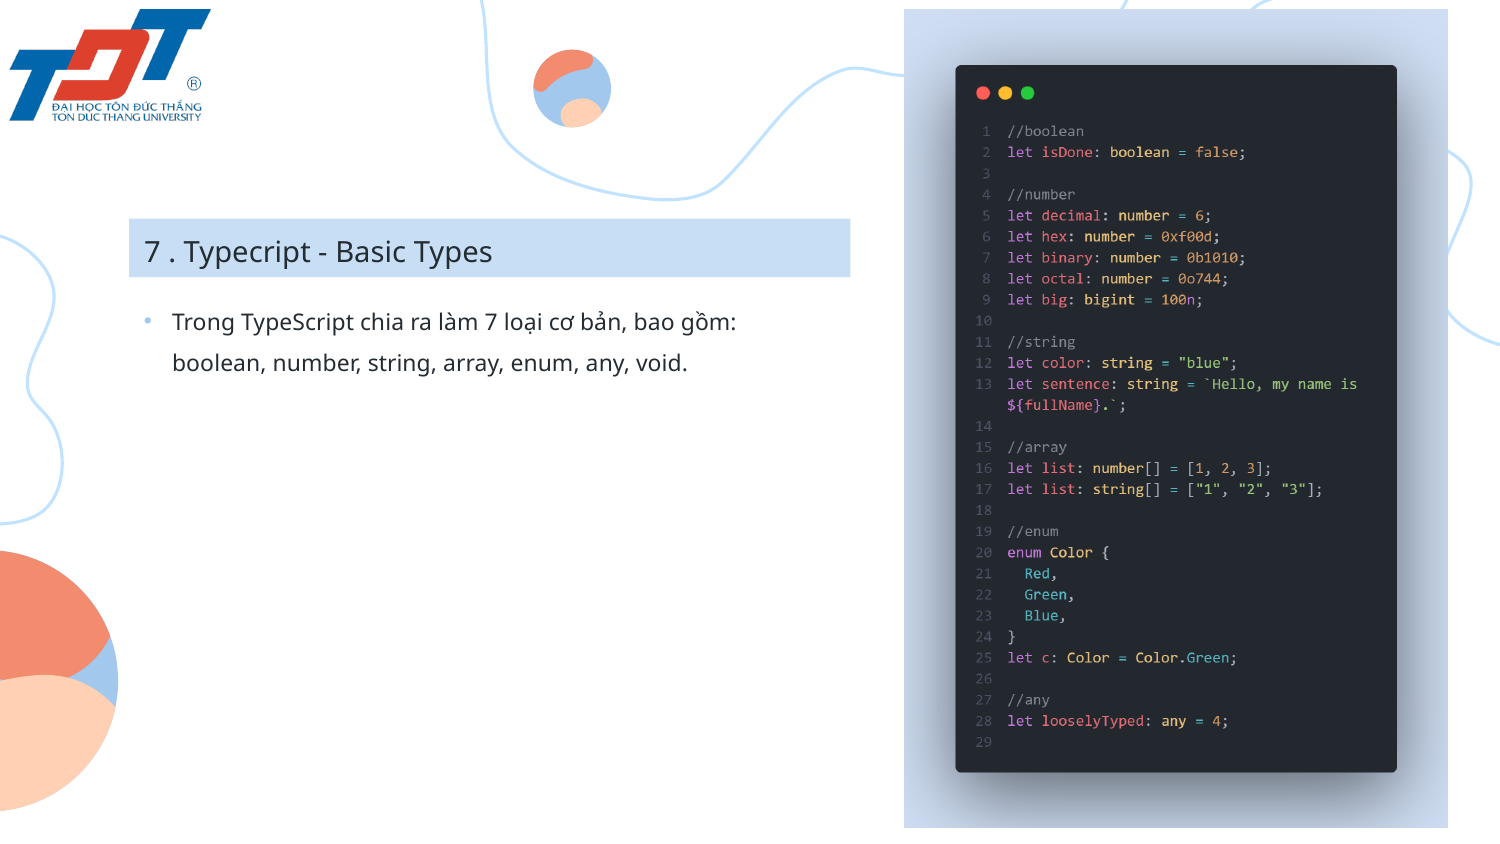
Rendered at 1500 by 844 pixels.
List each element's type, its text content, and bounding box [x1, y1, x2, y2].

text_box Trong TypeScript chia ra làm 7 loại cơ bản, bao gồm: boolean, number, string, array, enum, any, void. [129, 286, 851, 384]
picture [904, 9, 1448, 829]
subtitle 7 . Typecript - Basic Types [129, 218, 851, 278]
picture [9, 9, 211, 121]
